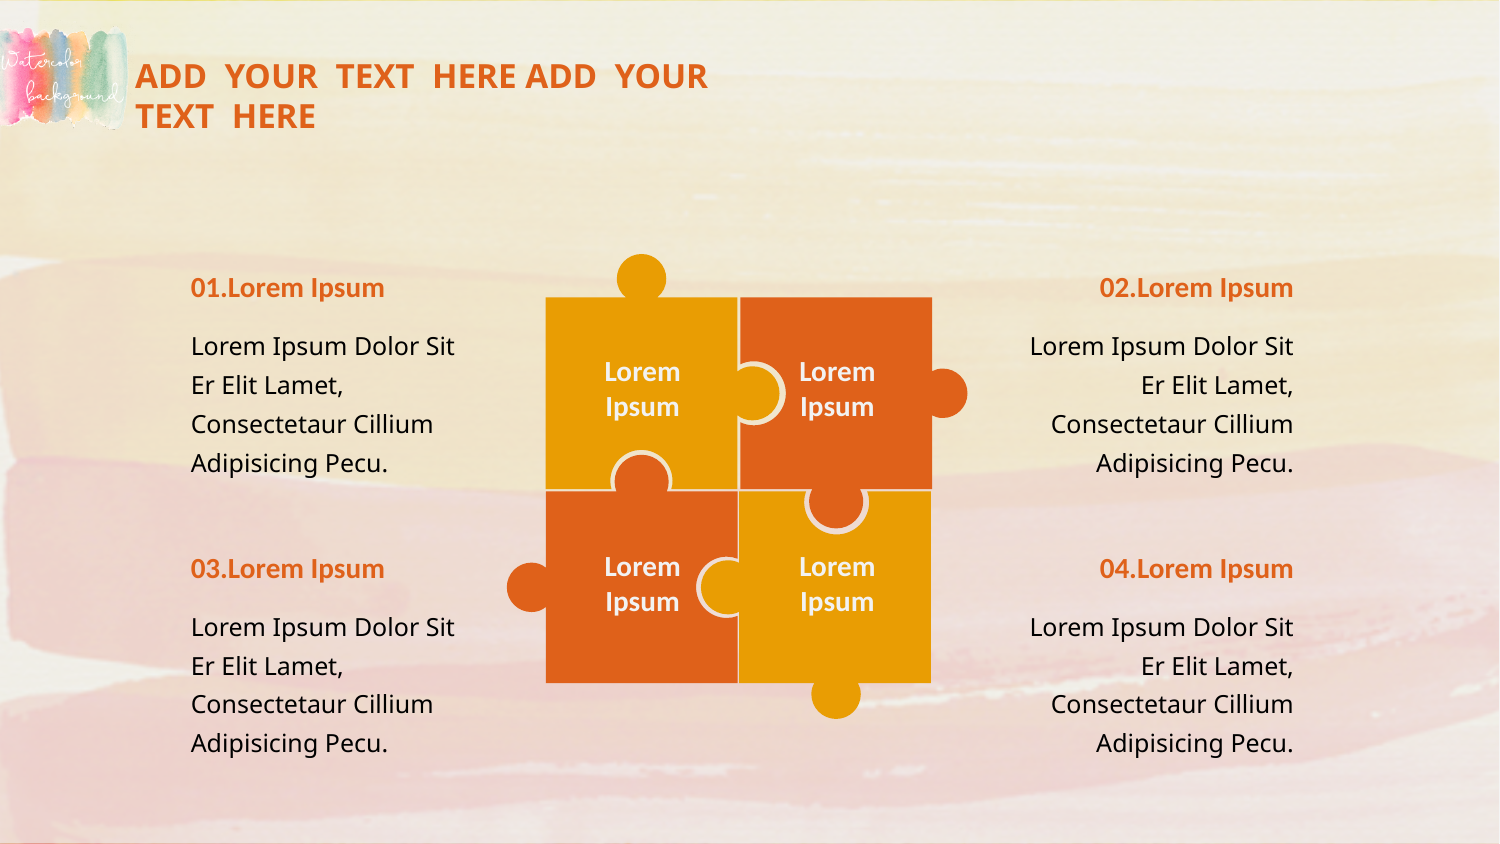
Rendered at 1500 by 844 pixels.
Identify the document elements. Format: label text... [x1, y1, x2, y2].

text_box 02.Lorem Ipsum [991, 261, 1309, 312]
text_box 03.Lorem Ipsum [176, 541, 494, 592]
text_box Lorem Ipsum Dolor Sit Er Elit Lamet, Consectetaur Cillium Adipisicing Pecu. [991, 594, 1309, 766]
text_box Lorem Ipsum Dolor Sit Er Elit Lamet, Consectetaur Cillium Adipisicing Pecu. [991, 314, 1309, 485]
text_box 01.Lorem Ipsum [176, 261, 494, 312]
text_box Lorem Ipsum [754, 345, 921, 430]
text_box Lorem Ipsum [559, 345, 726, 430]
text_box [738, 295, 970, 531]
text_box Lorem Ipsum [559, 540, 726, 625]
text_box [543, 251, 754, 492]
text_box 04.Lorem Ipsum [991, 541, 1309, 592]
text_box Lorem Ipsum [754, 540, 921, 625]
text_box Lorem Ipsum Dolor Sit Er Elit Lamet, Consectetaur Cillium Adipisicing Pecu. [176, 314, 494, 485]
text_box [504, 453, 740, 686]
text_box [726, 492, 933, 722]
text_box ADD YOUR TEXT HERE ADD YOUR TEXT HERE [133, 49, 746, 141]
text_box Lorem Ipsum Dolor Sit Er Elit Lamet, Consectetaur Cillium Adipisicing Pecu. [176, 594, 494, 766]
picture [0, 19, 136, 133]
